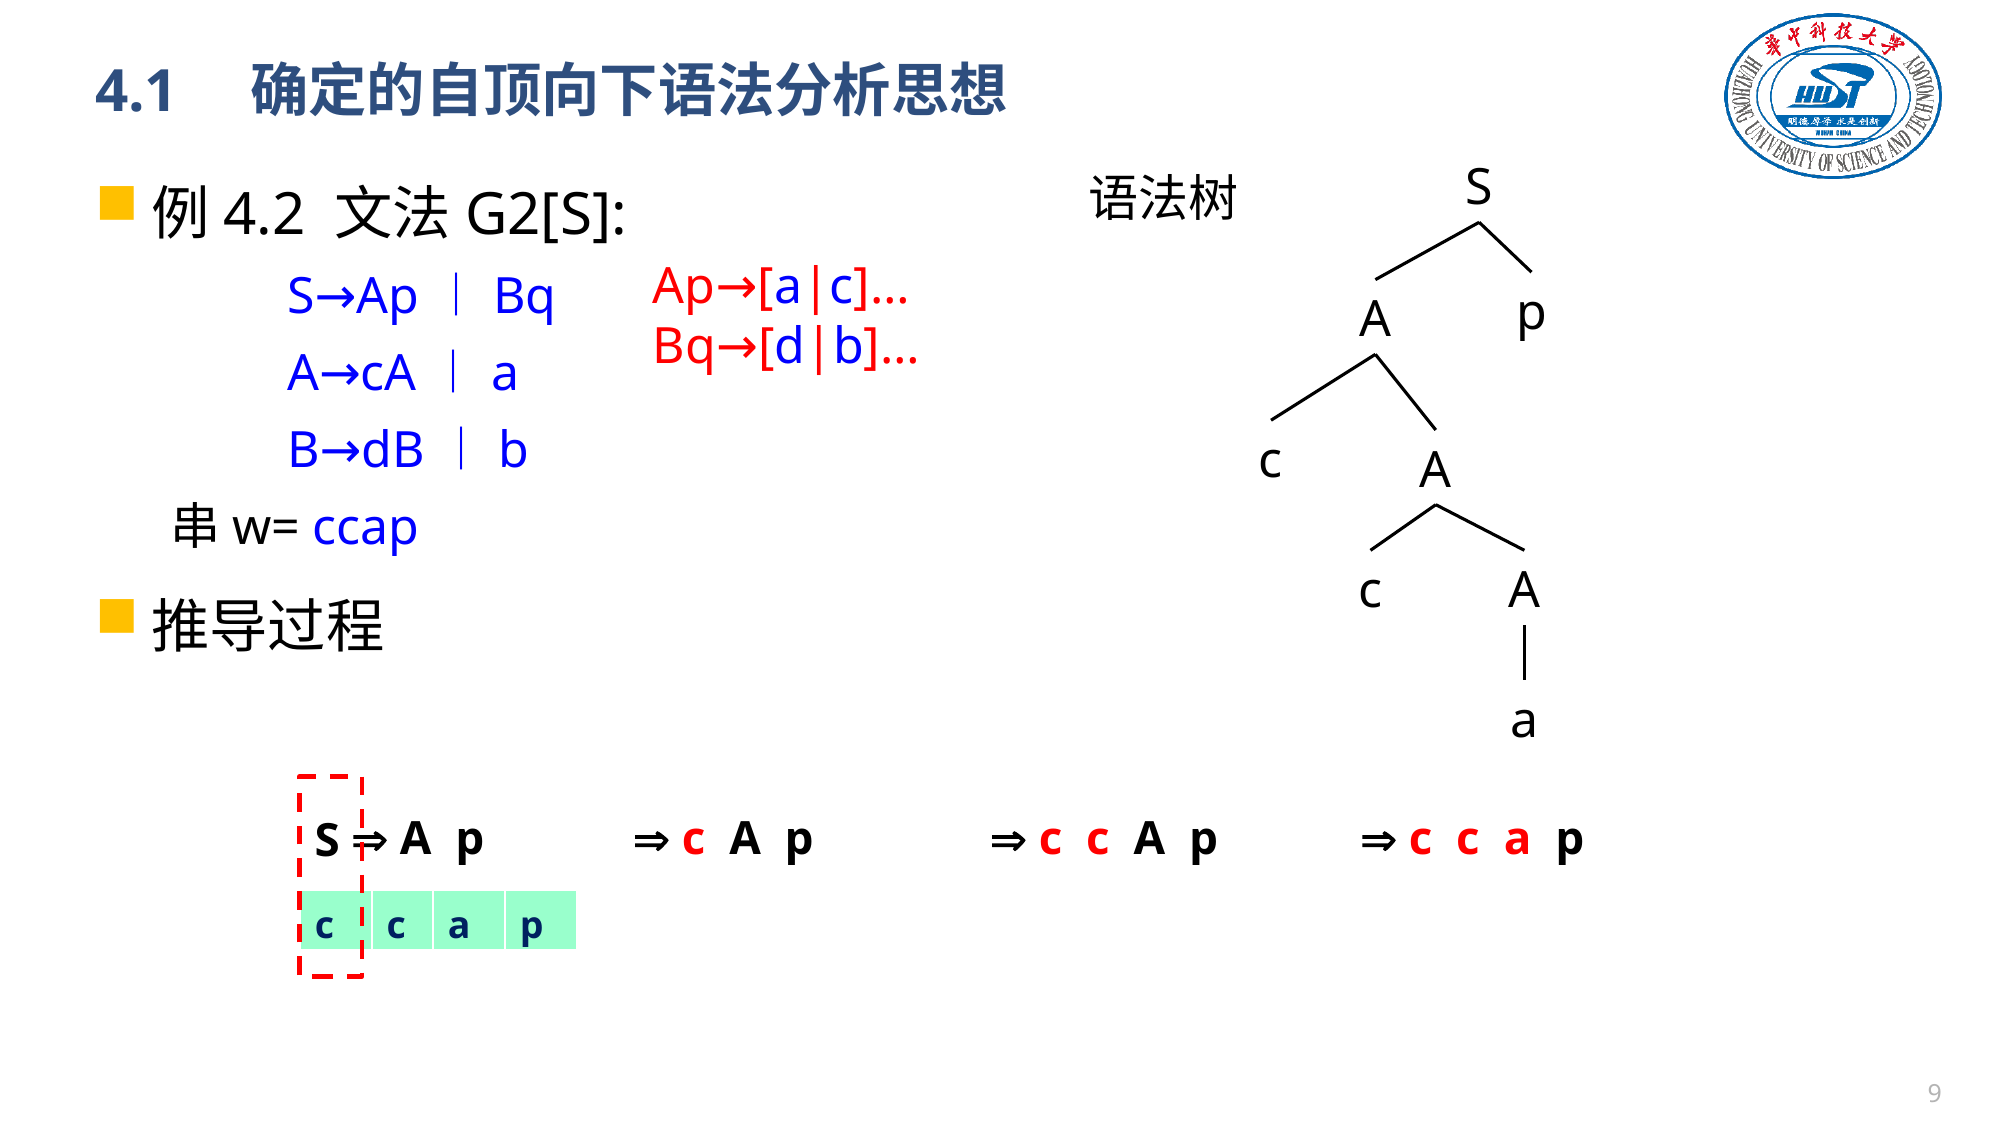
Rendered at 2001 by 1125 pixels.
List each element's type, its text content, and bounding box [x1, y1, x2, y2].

text_box 语法树 [1073, 159, 1254, 235]
text_box  c c a p [1333, 790, 1714, 871]
text_box A [1375, 429, 1497, 505]
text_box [1375, 355, 1436, 430]
text_box A [1463, 550, 1586, 625]
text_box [1436, 505, 1525, 551]
text_box c [1210, 420, 1332, 495]
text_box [1271, 355, 1376, 421]
table_header c [363, 891, 371, 949]
text_box Ap→[a|c]… Bq→[d|b]… [638, 246, 1000, 382]
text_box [1375, 223, 1480, 280]
picture [1724, 13, 1942, 179]
slide_number 8 [1373, 1064, 1957, 1125]
list 例4.2 文法G2[S]: S→Ap︱Bq A→cA︱a B→dB︱b 串w= ccap 推导过程 [80, 154, 669, 688]
text_box  c c A p [963, 790, 1333, 871]
text_box c [1309, 550, 1432, 625]
text_box p [1470, 272, 1593, 347]
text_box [1479, 223, 1532, 273]
table_header c [373, 891, 432, 949]
title 4.1 确定的自顶向下语法分析思想 [80, 42, 1067, 144]
text_box [299, 776, 363, 977]
table_header a [434, 891, 504, 949]
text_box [1370, 505, 1436, 551]
table_header p [506, 891, 576, 949]
text_box  c A p [594, 790, 916, 871]
text_box S [1418, 147, 1540, 223]
text_box  A p [363, 790, 577, 871]
text_box a [1463, 680, 1586, 756]
text_box A [1314, 279, 1437, 355]
